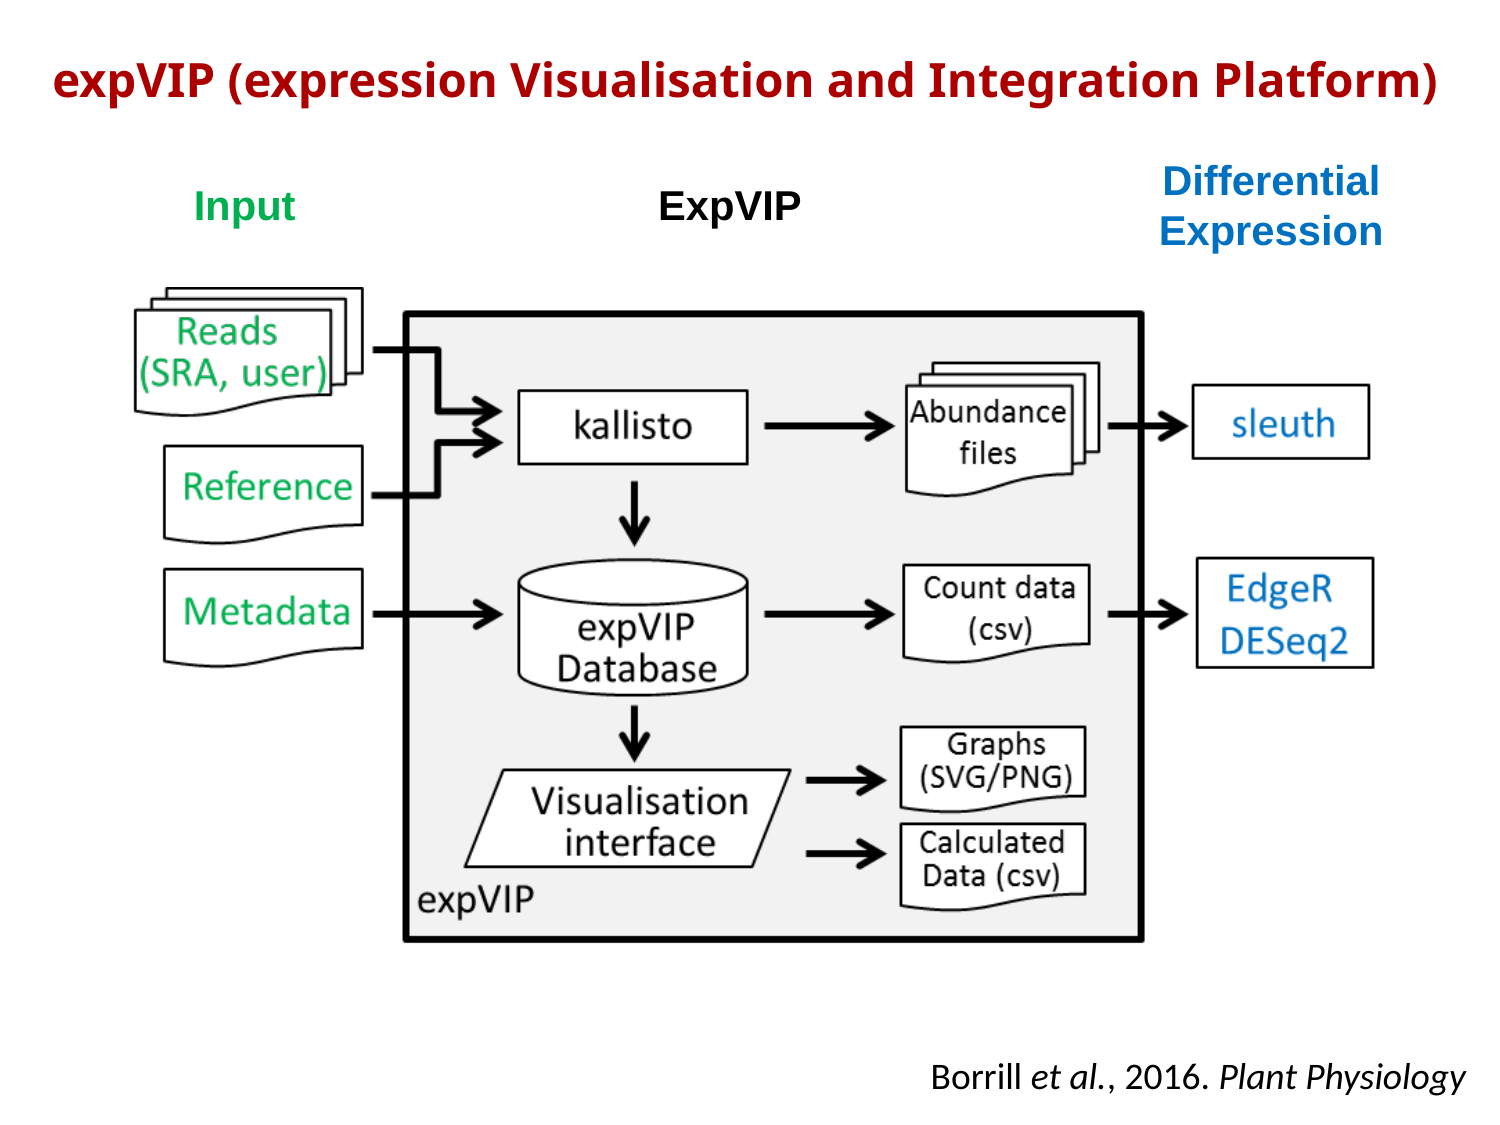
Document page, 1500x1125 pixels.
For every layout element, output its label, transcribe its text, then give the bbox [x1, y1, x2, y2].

text_box ExpVIP [643, 171, 817, 237]
text_box expVIP (expression Visualisation and Integration Platform) [37, 24, 1500, 133]
text_box Input [178, 171, 311, 237]
text_box Borrill et al., 2016. Plant Physiology [915, 1044, 1500, 1105]
picture [112, 287, 1376, 951]
text_box Differential Expression [1143, 146, 1399, 261]
